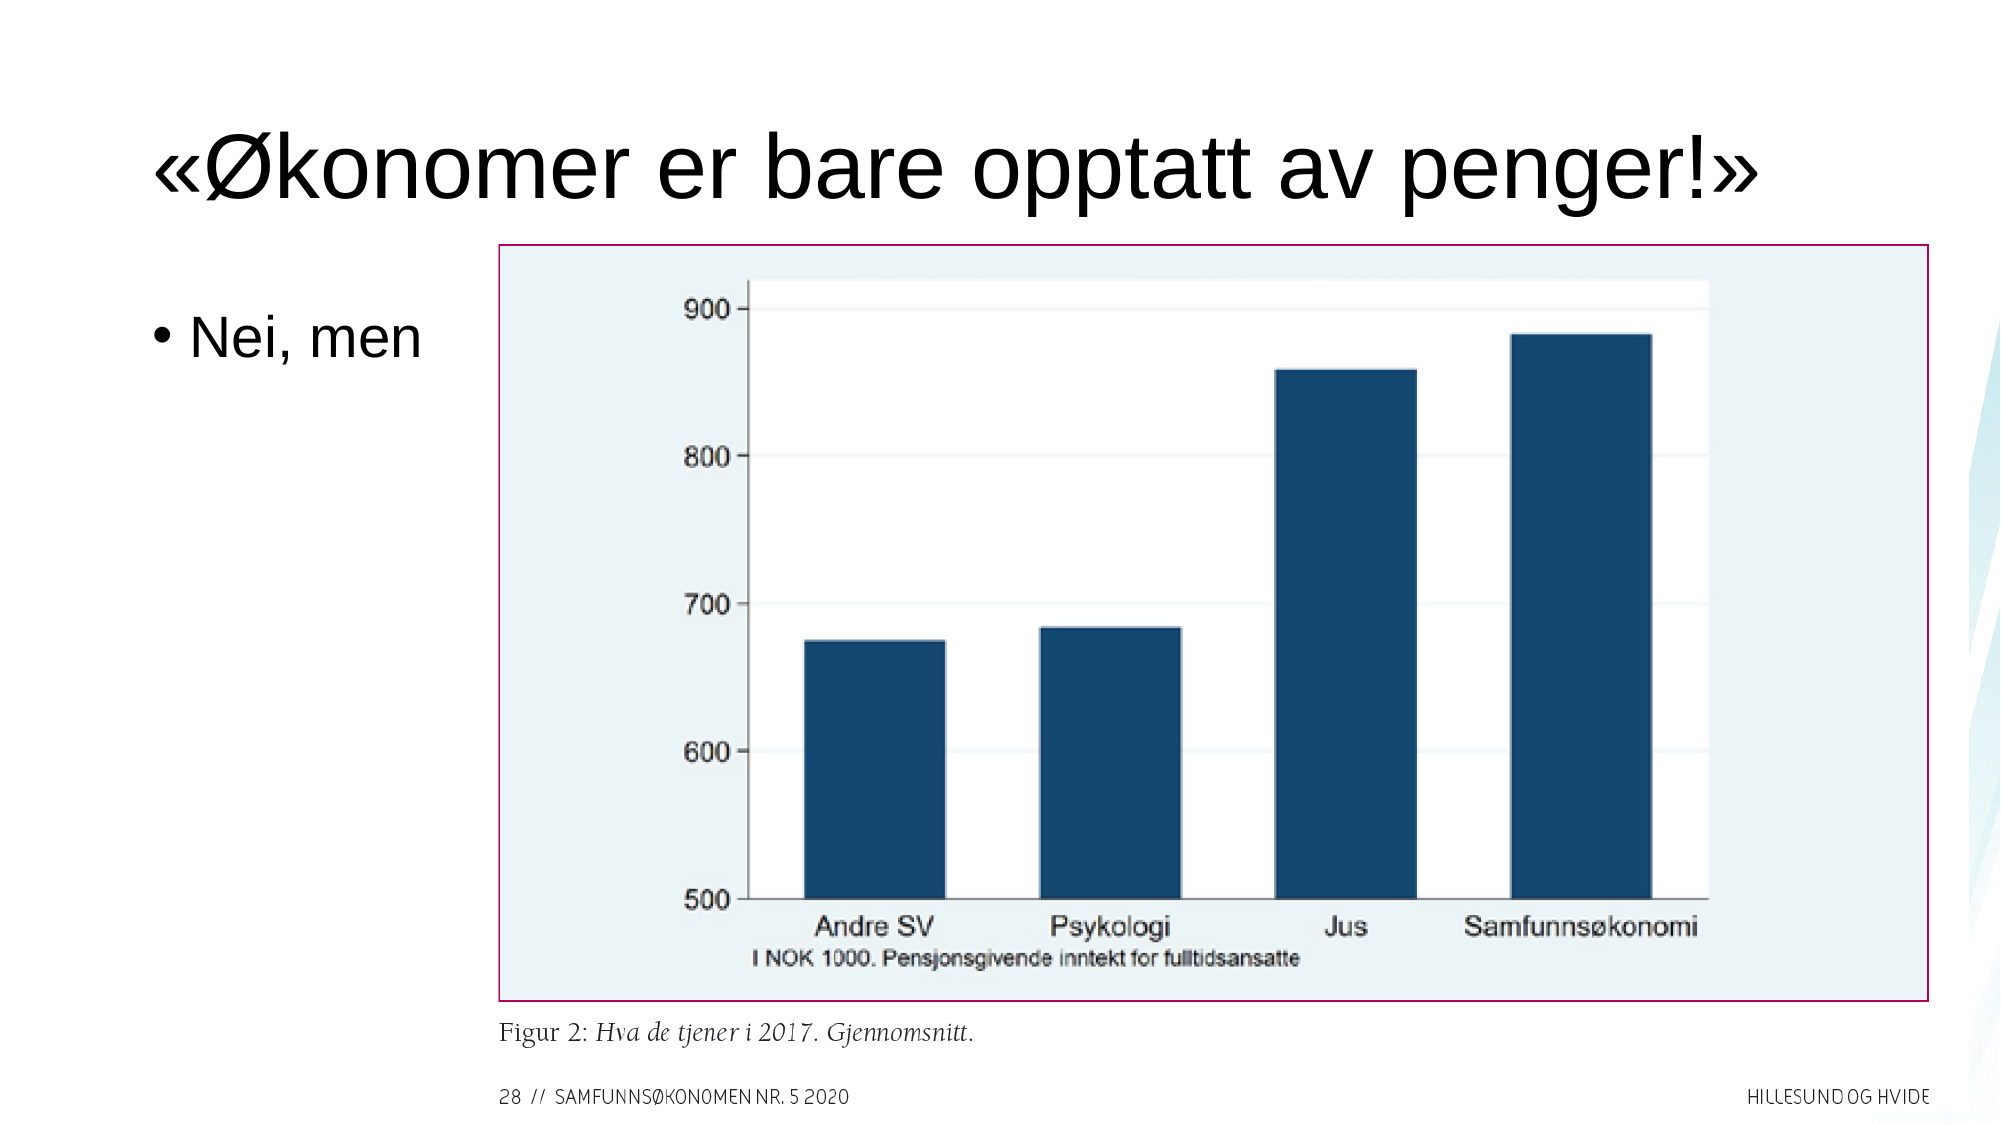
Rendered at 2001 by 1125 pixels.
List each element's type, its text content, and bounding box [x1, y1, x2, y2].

title «Økonomer er bare opptatt av penger!» [137, 59, 1863, 278]
list Nei, men [137, 299, 457, 1014]
picture [0, 0, 2000, 1125]
